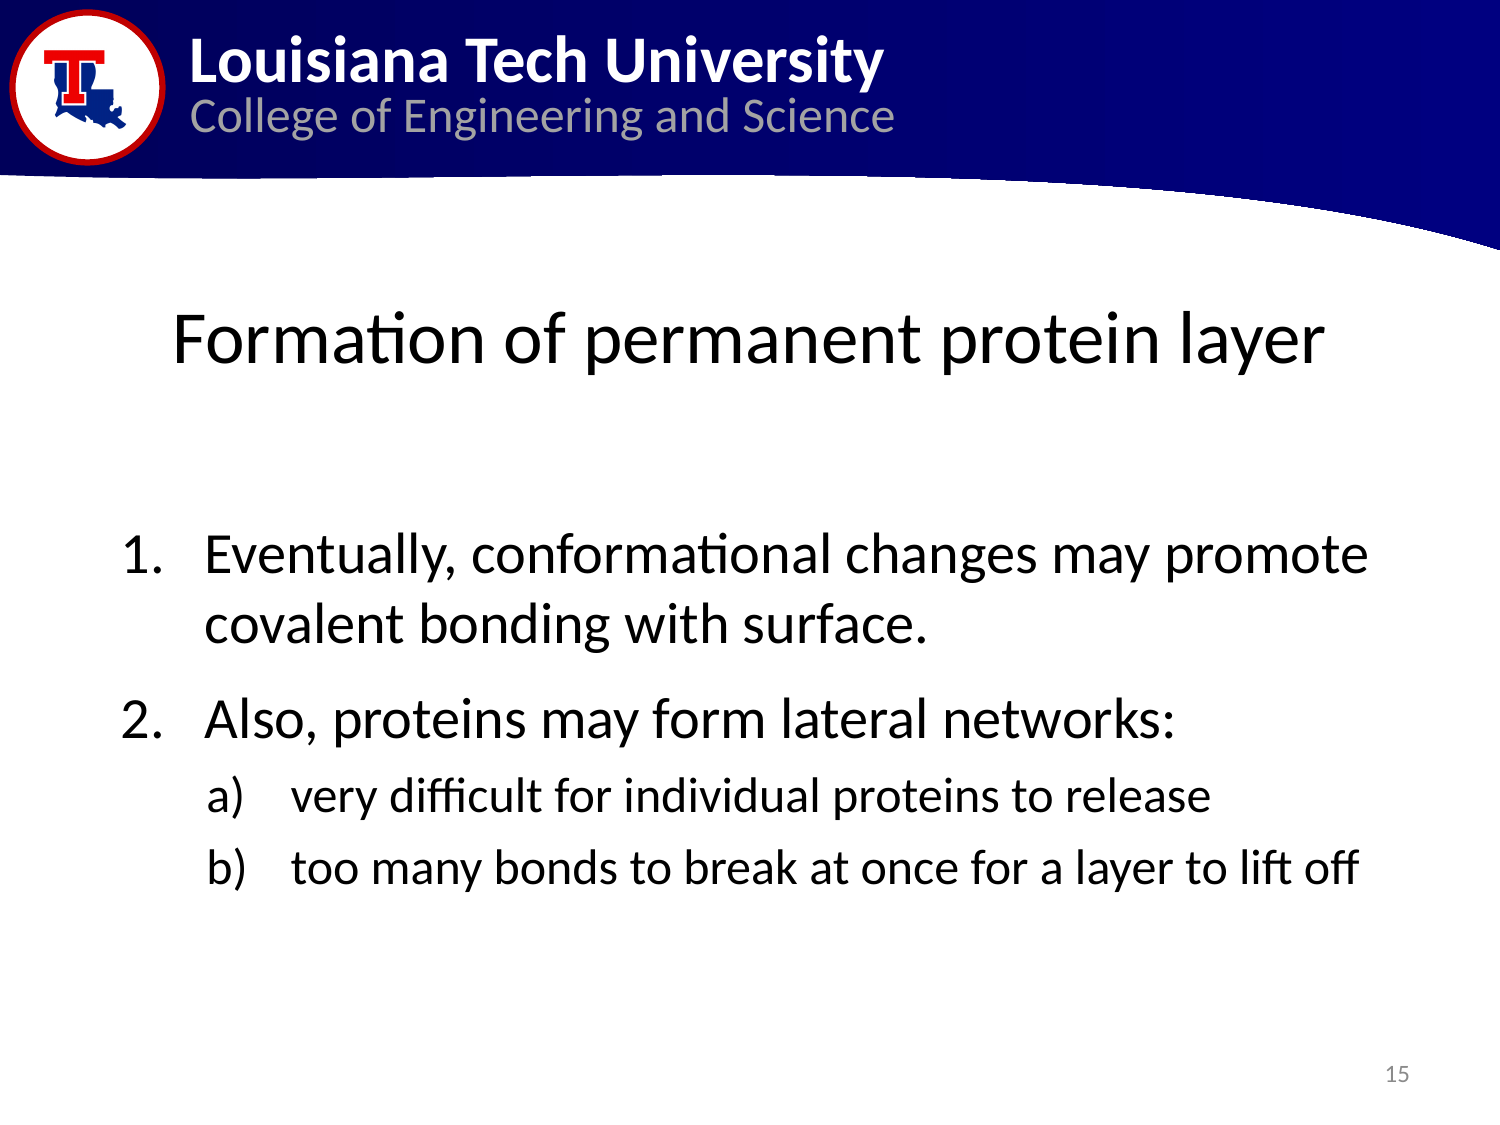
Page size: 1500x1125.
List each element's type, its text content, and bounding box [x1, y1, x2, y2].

text_box Eventually, conformational changes may promote covalent bonding with surface. Also, proteins may form lateral networks: very difficult for individual proteins to release too many bonds to break at once for a layer to lift off [105, 507, 1419, 903]
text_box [0, 0, 1500, 251]
title Formation of permanent protein layer [75, 259, 1425, 428]
slide_number 15 [1074, 1042, 1425, 1103]
